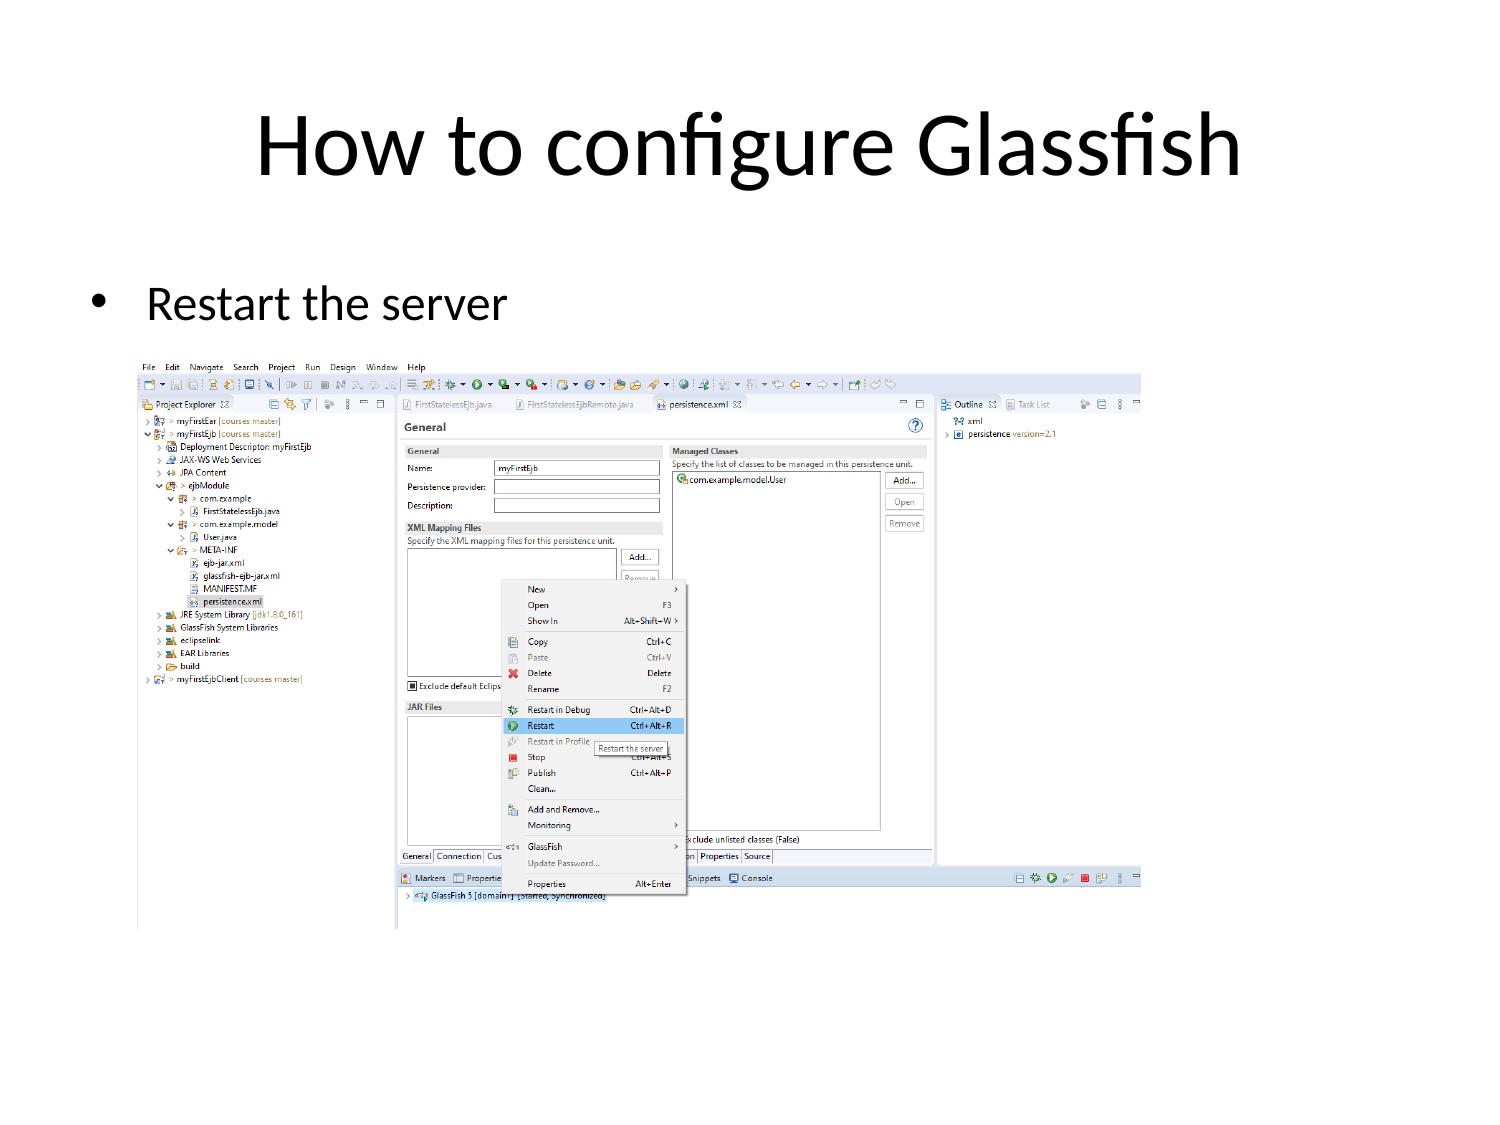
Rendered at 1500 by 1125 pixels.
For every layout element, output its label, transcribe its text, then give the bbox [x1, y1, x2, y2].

picture [137, 362, 1141, 929]
list Restart the server [75, 262, 1425, 1005]
title How to configure Glassfish [75, 45, 1425, 233]
